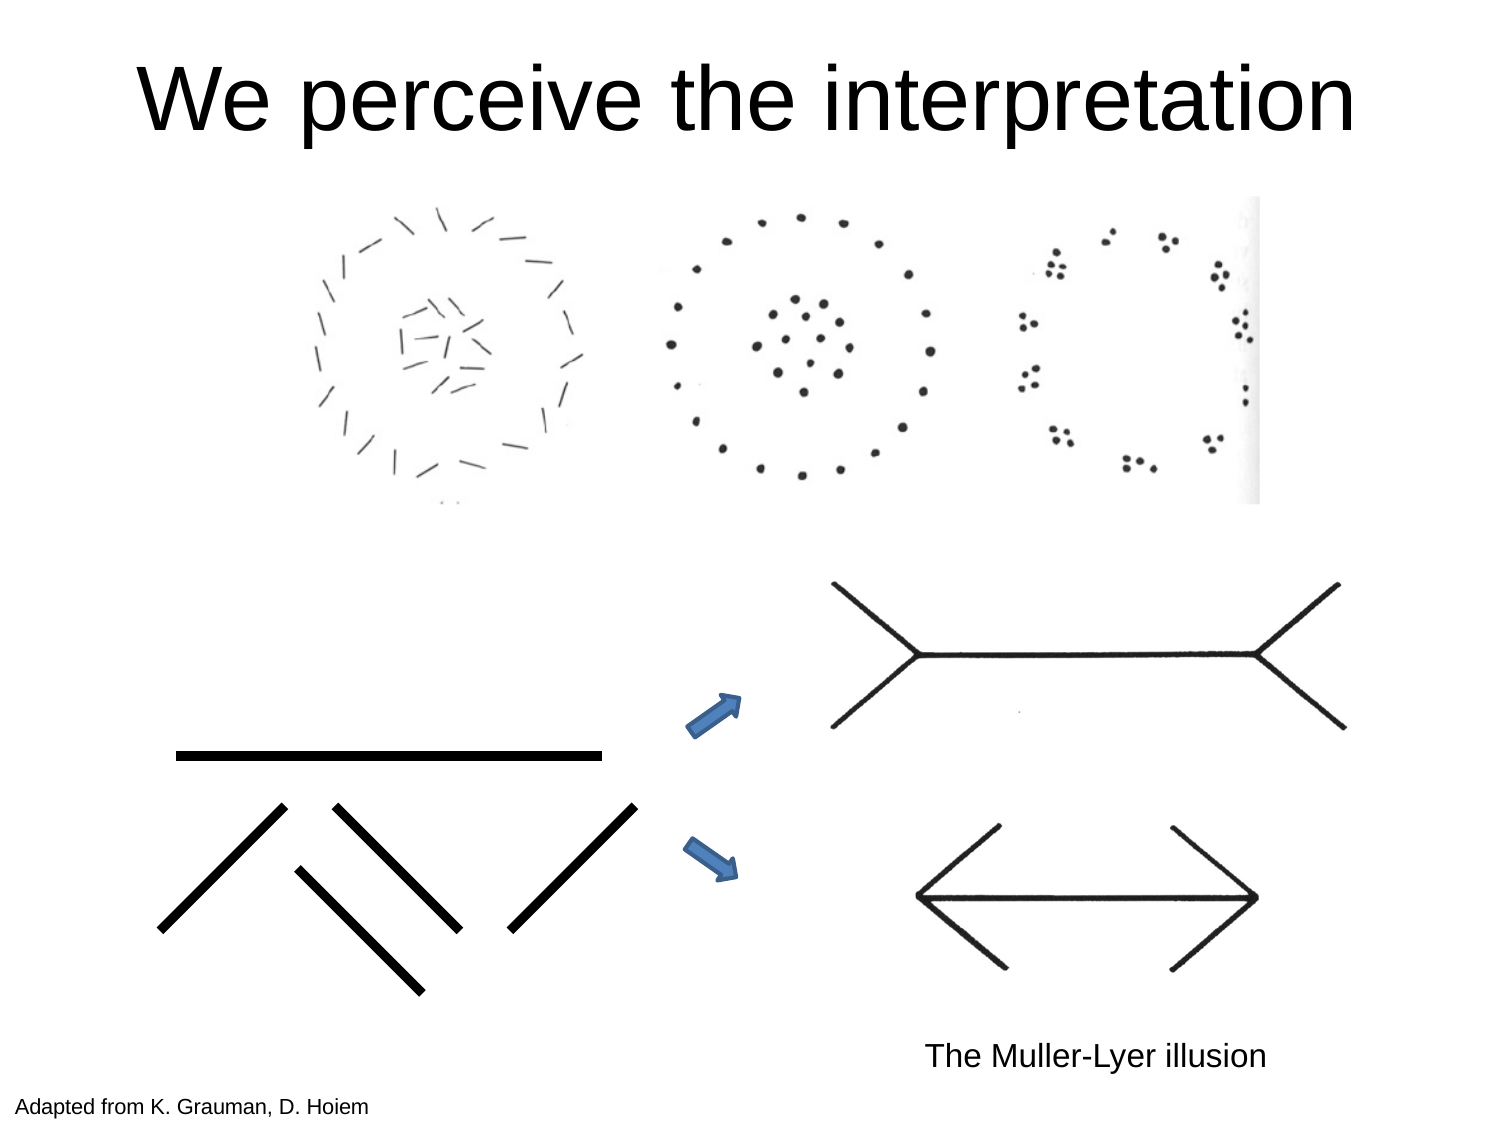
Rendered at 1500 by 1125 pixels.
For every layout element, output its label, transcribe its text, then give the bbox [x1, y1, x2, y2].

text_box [159, 805, 286, 932]
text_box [509, 805, 636, 932]
text_box [682, 836, 739, 883]
text_box Adapted from K. Grauman, D. Hoiem [0, 1084, 492, 1125]
text_box We perceive the interpretation [73, 0, 1424, 188]
text_box [685, 692, 742, 740]
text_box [785, 549, 1381, 1084]
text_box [297, 868, 423, 994]
picture [276, 166, 1260, 553]
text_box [334, 805, 461, 932]
